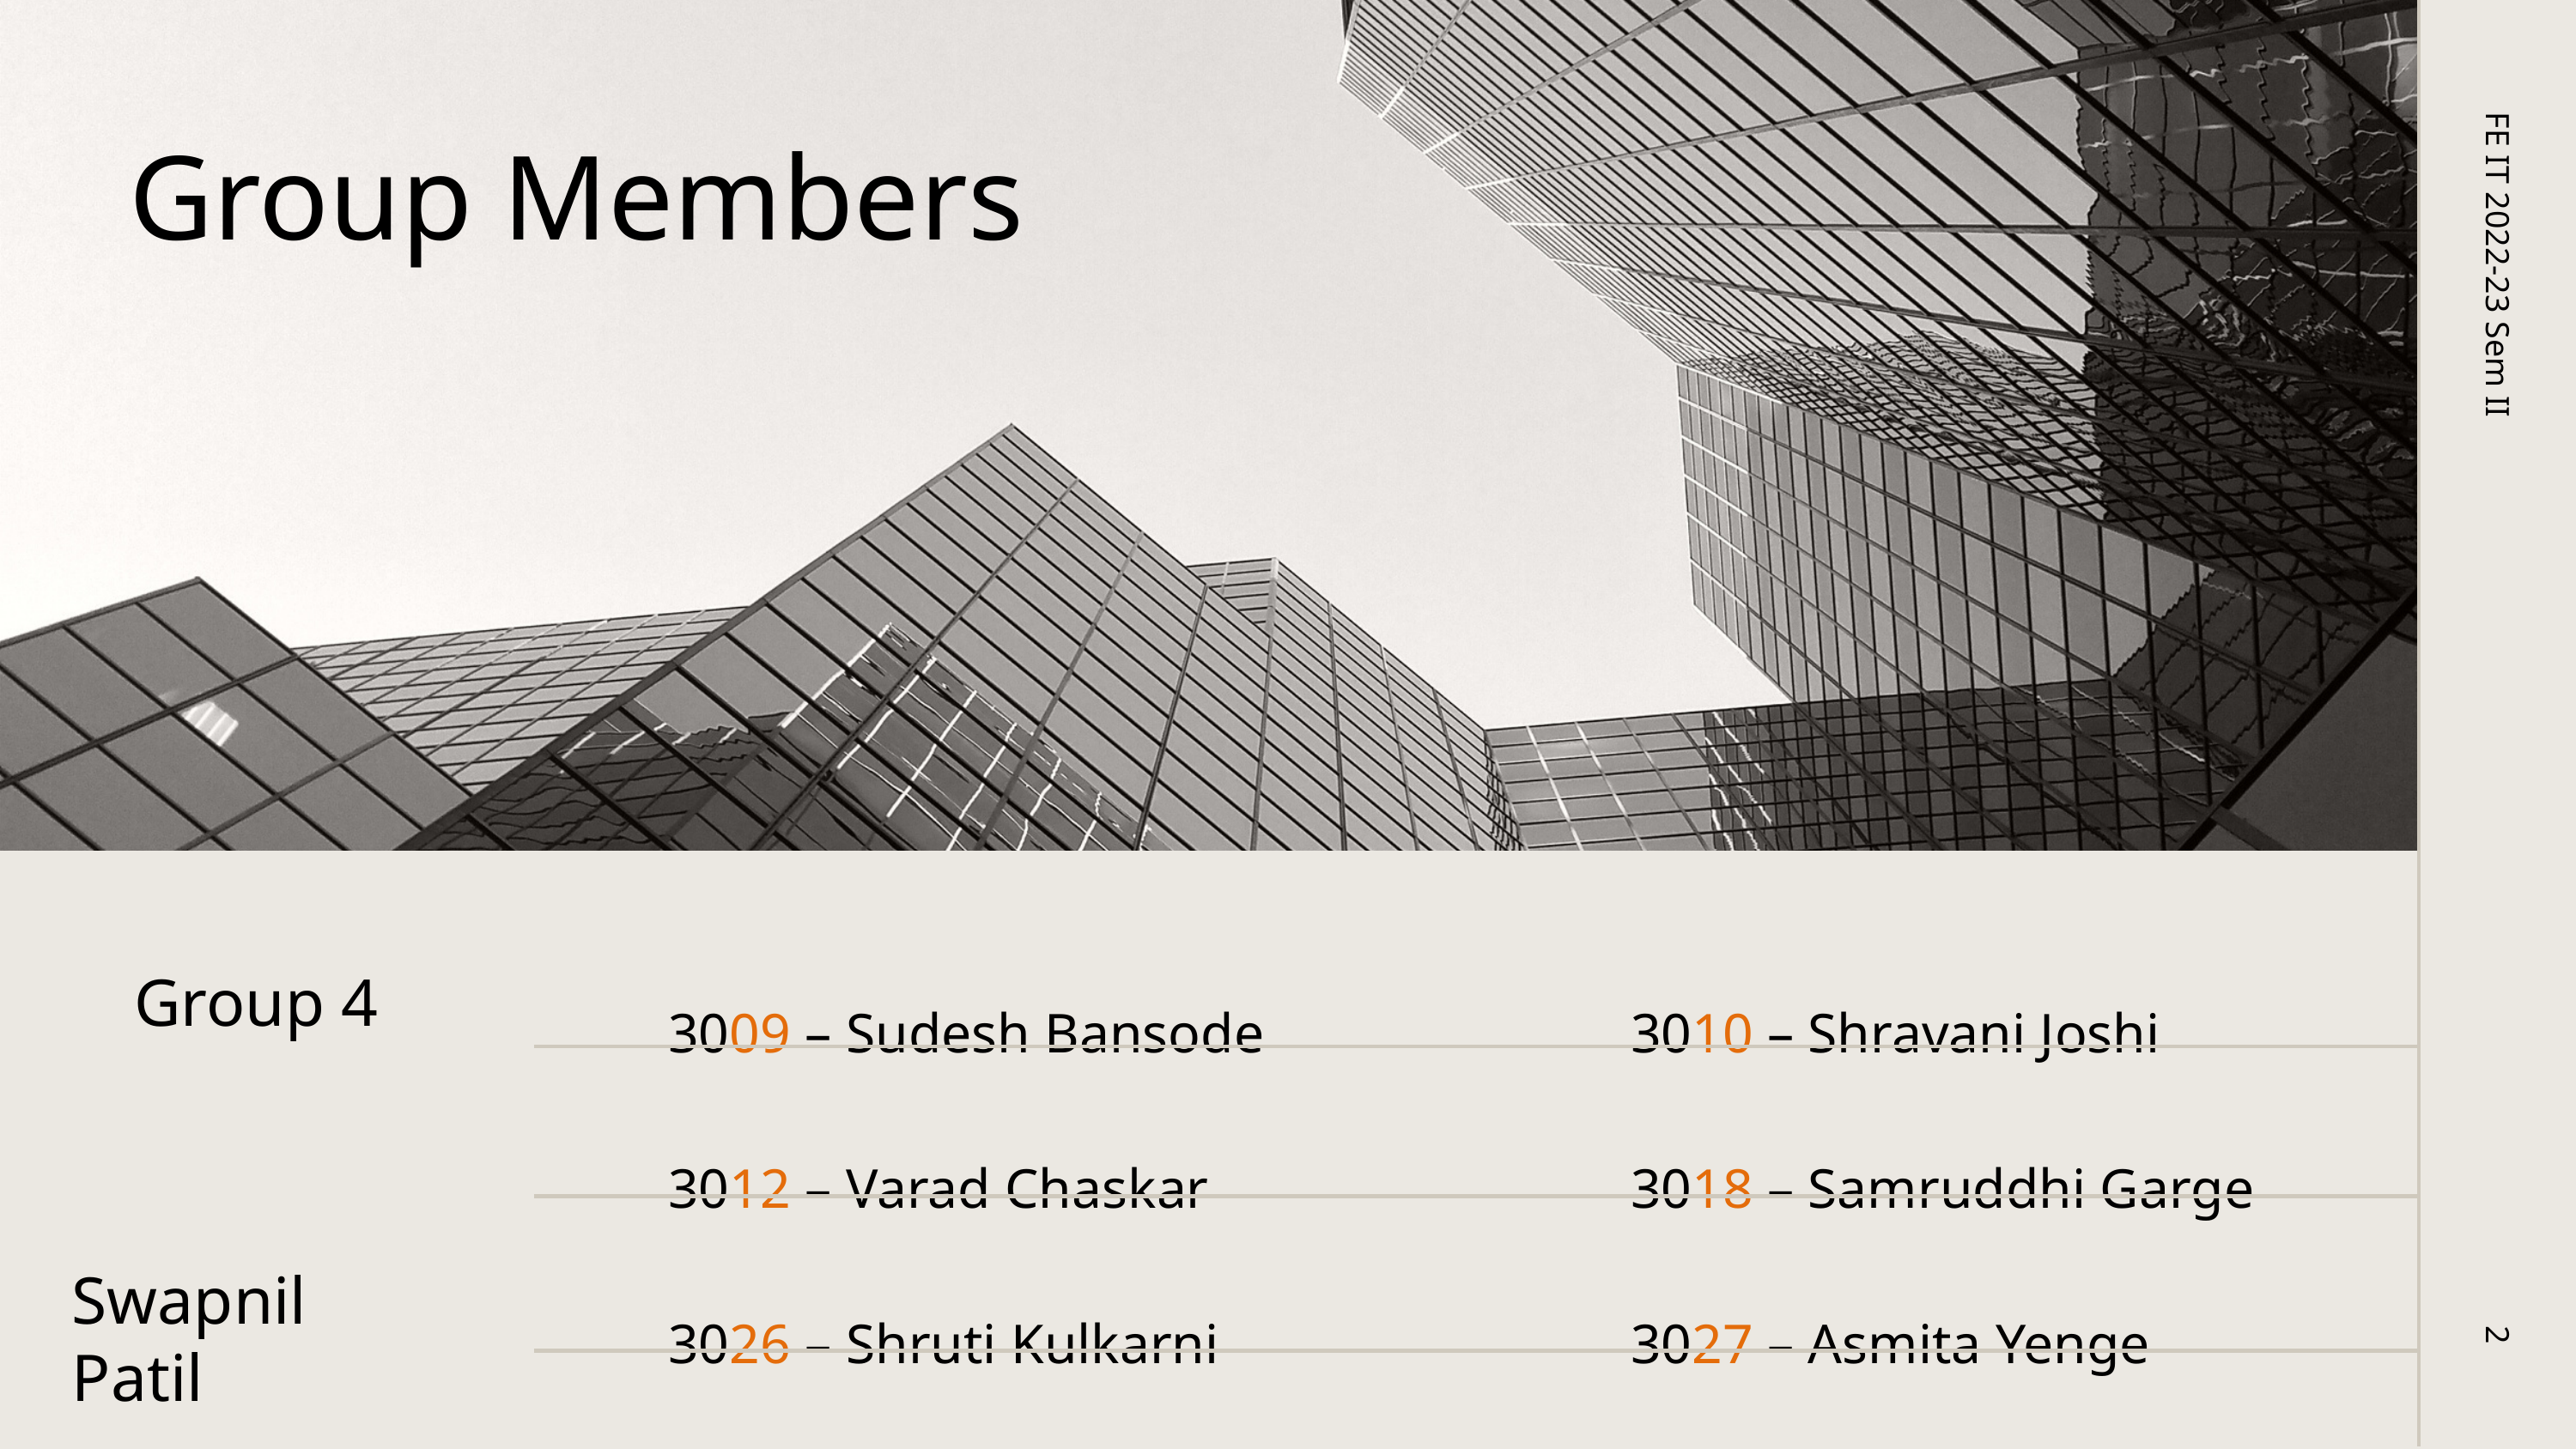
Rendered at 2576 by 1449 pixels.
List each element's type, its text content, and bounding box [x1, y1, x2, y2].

text_box 3009 – Sudesh Bansode 3012 – Varad Chaskar 3026 – Shruti Kulkarni [668, 1361, 1455, 1374]
text_box 3010 – Shravani Joshi 3018 – Samruddhi Garge 3027 – Asmita Yenge [1631, 1057, 2417, 1194]
text_box Swapnil Patil [58, 1252, 448, 1421]
picture [0, 0, 2418, 851]
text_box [2478, 104, 2526, 1345]
text_box 3009 – Sudesh Bansode 3012 – Varad Chaskar 3026 – Shruti Kulkarni [668, 1206, 1455, 1349]
text_box 3010 – Shravani Joshi 3018 – Samruddhi Garge 3027 – Asmita Yenge [1631, 908, 2417, 1045]
text_box Group 4 [121, 955, 392, 1046]
text_box 3009 – Sudesh Bansode 3012 – Varad Chaskar 3026 – Shruti Kulkarni [668, 908, 1455, 1045]
text_box 3010 – Shravani Joshi 3018 – Samruddhi Garge 3027 – Asmita Yenge [1631, 1361, 2417, 1374]
text_box 3010 – Shravani Joshi 3018 – Samruddhi Garge 3027 – Asmita Yenge [1631, 1206, 2417, 1349]
text_box 3009 – Sudesh Bansode 3012 – Varad Chaskar 3026 – Shruti Kulkarni [668, 1057, 1455, 1194]
